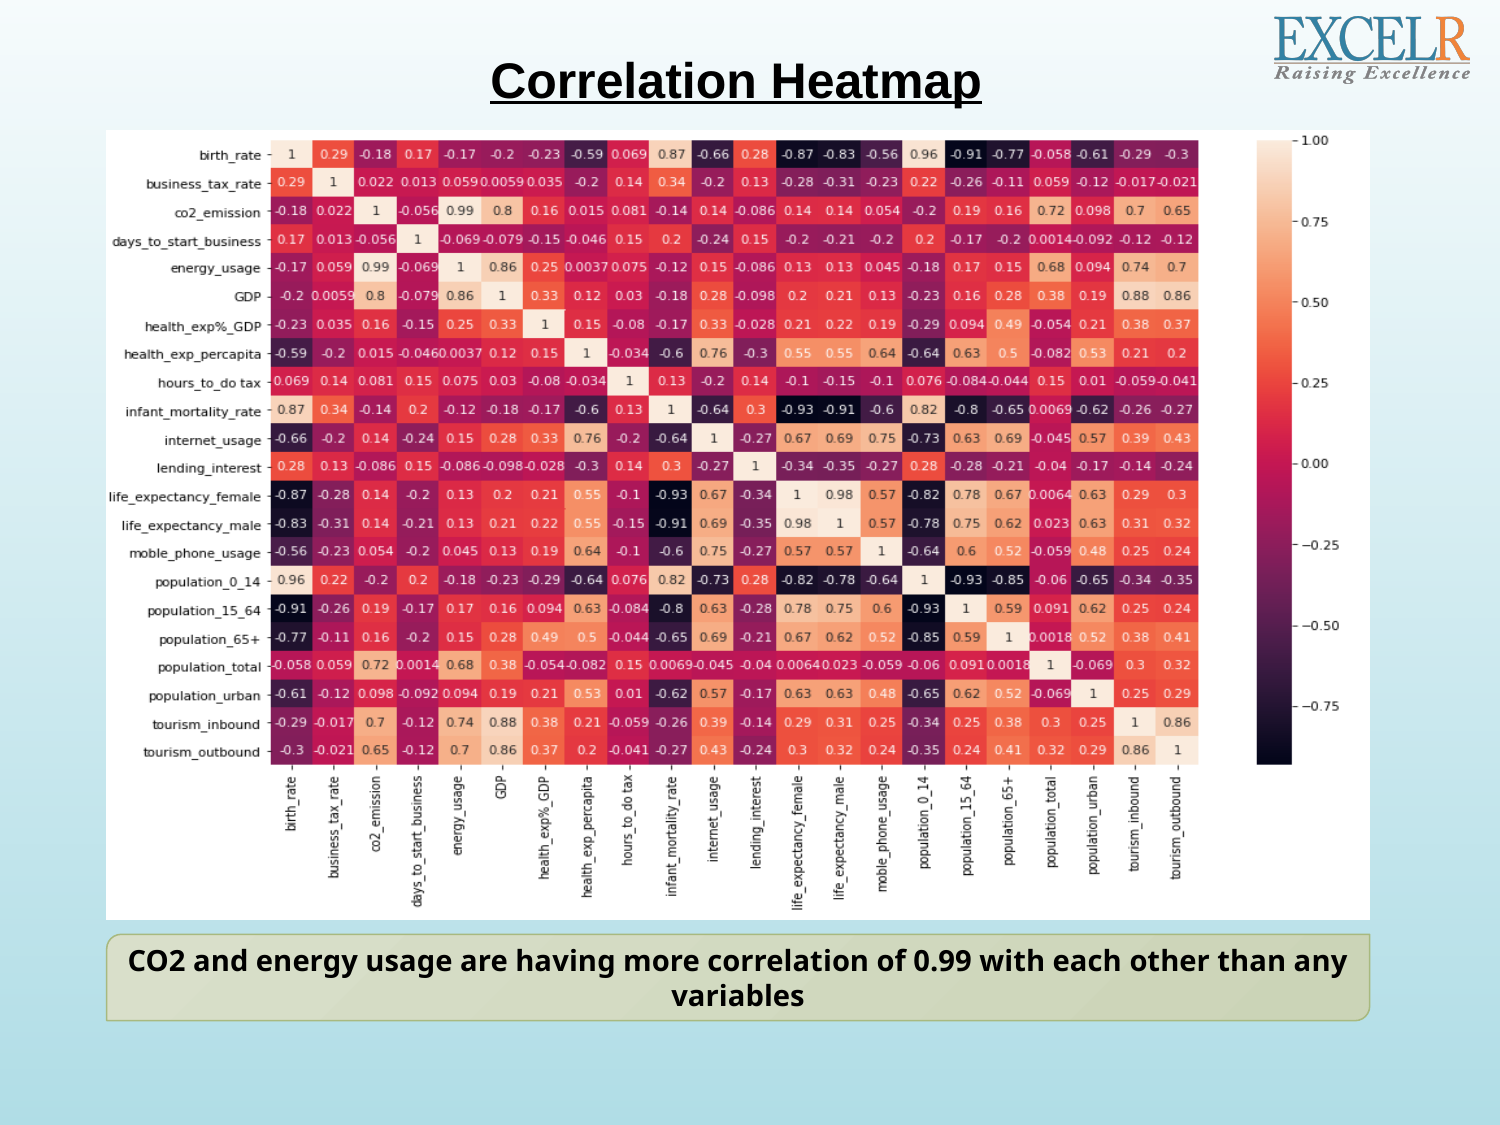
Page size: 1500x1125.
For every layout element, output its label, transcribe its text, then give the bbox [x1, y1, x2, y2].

text_box Correlation Heatmap [260, 40, 1213, 116]
picture [106, 130, 1370, 921]
text_box CO2 and energy usage are having more correlation of 0.99 with each other than any variables [105, 933, 1371, 1022]
picture [1274, 16, 1470, 85]
